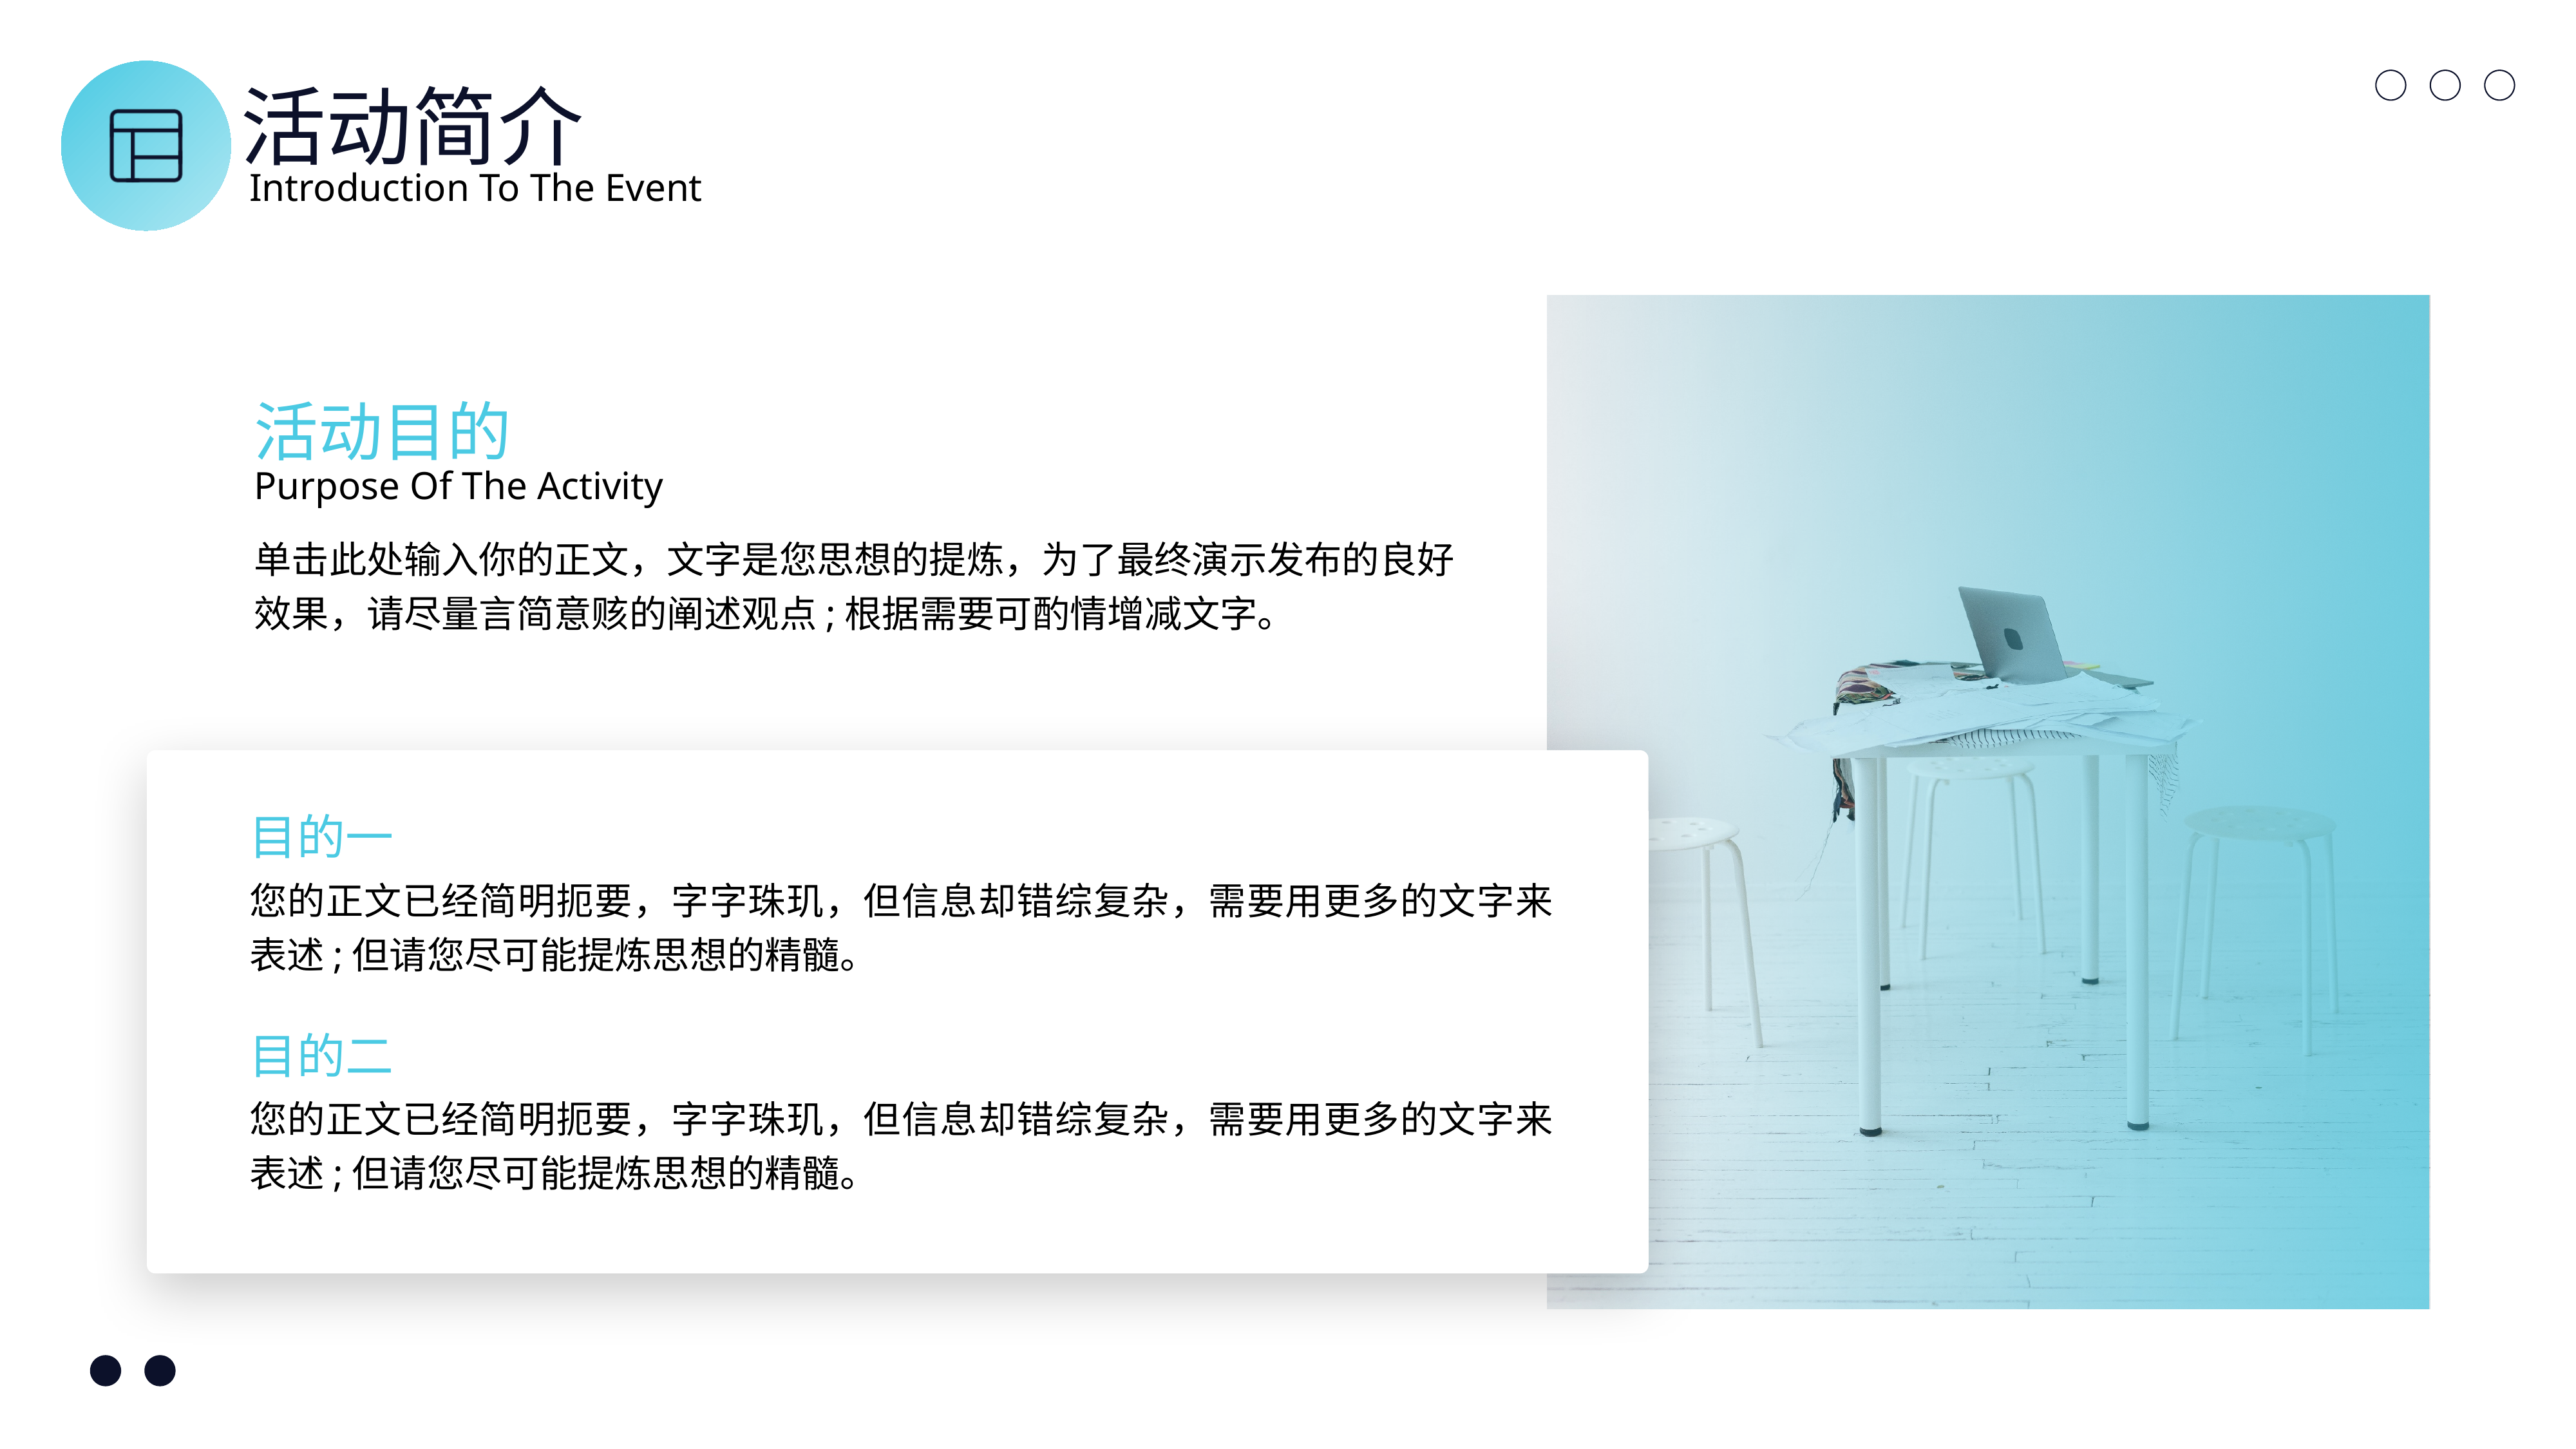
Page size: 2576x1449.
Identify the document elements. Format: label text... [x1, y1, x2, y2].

text_box 单击此处输入你的正文，文字是您思想的提炼，为了最终演示发布的良好效果，请尽量言简意赅的阐述观点;根据需要可酌情增减文字。 [244, 522, 1499, 640]
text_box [244, 386, 804, 513]
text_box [240, 802, 1564, 983]
text_box [146, 749, 1547, 1274]
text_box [90, 1356, 175, 1386]
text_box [240, 1020, 1564, 1201]
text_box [61, 61, 809, 231]
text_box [2376, 70, 2515, 100]
picture [1547, 295, 2430, 1309]
